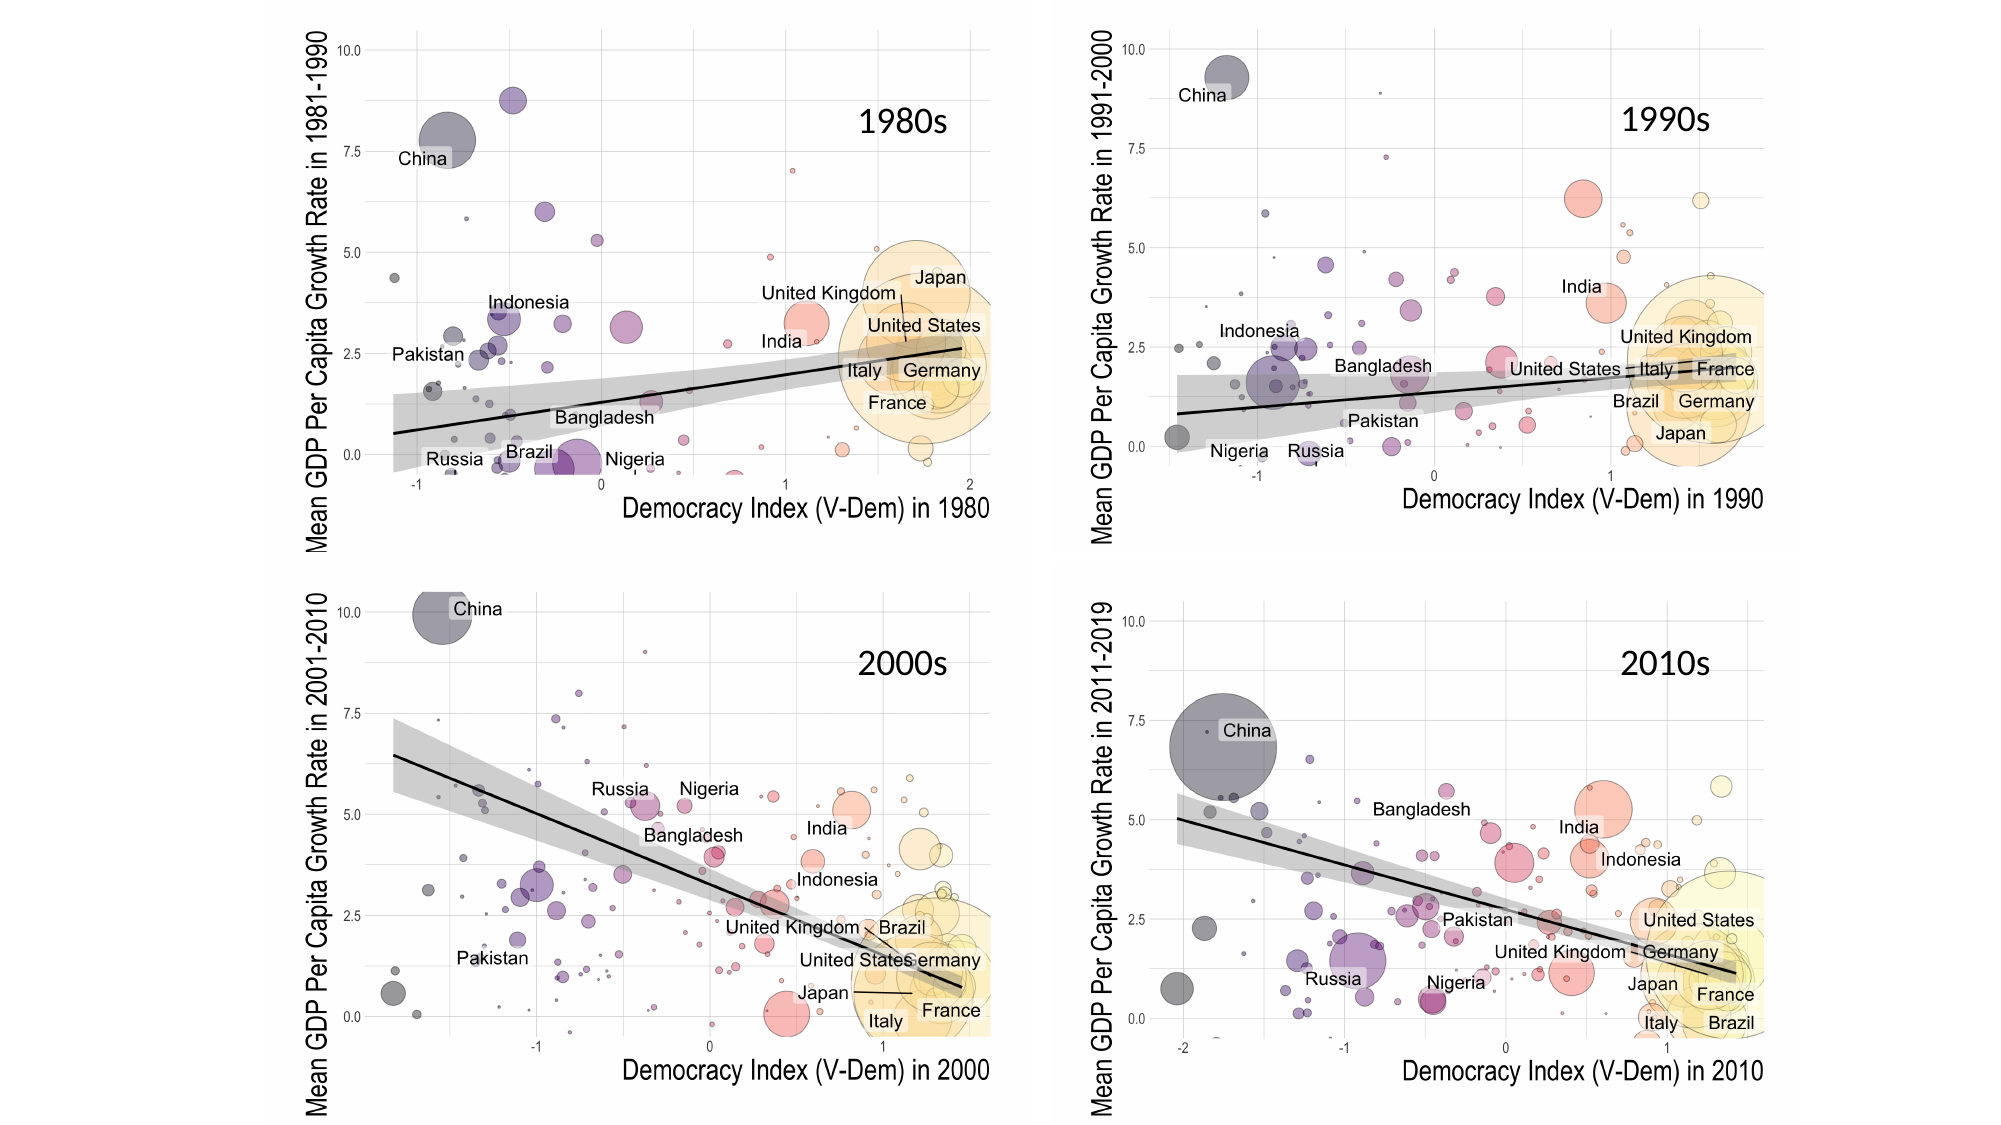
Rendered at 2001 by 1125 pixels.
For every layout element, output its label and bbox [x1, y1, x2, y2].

picture [266, 0, 1030, 1125]
picture [1052, 562, 1803, 1125]
picture [1052, 0, 1803, 553]
